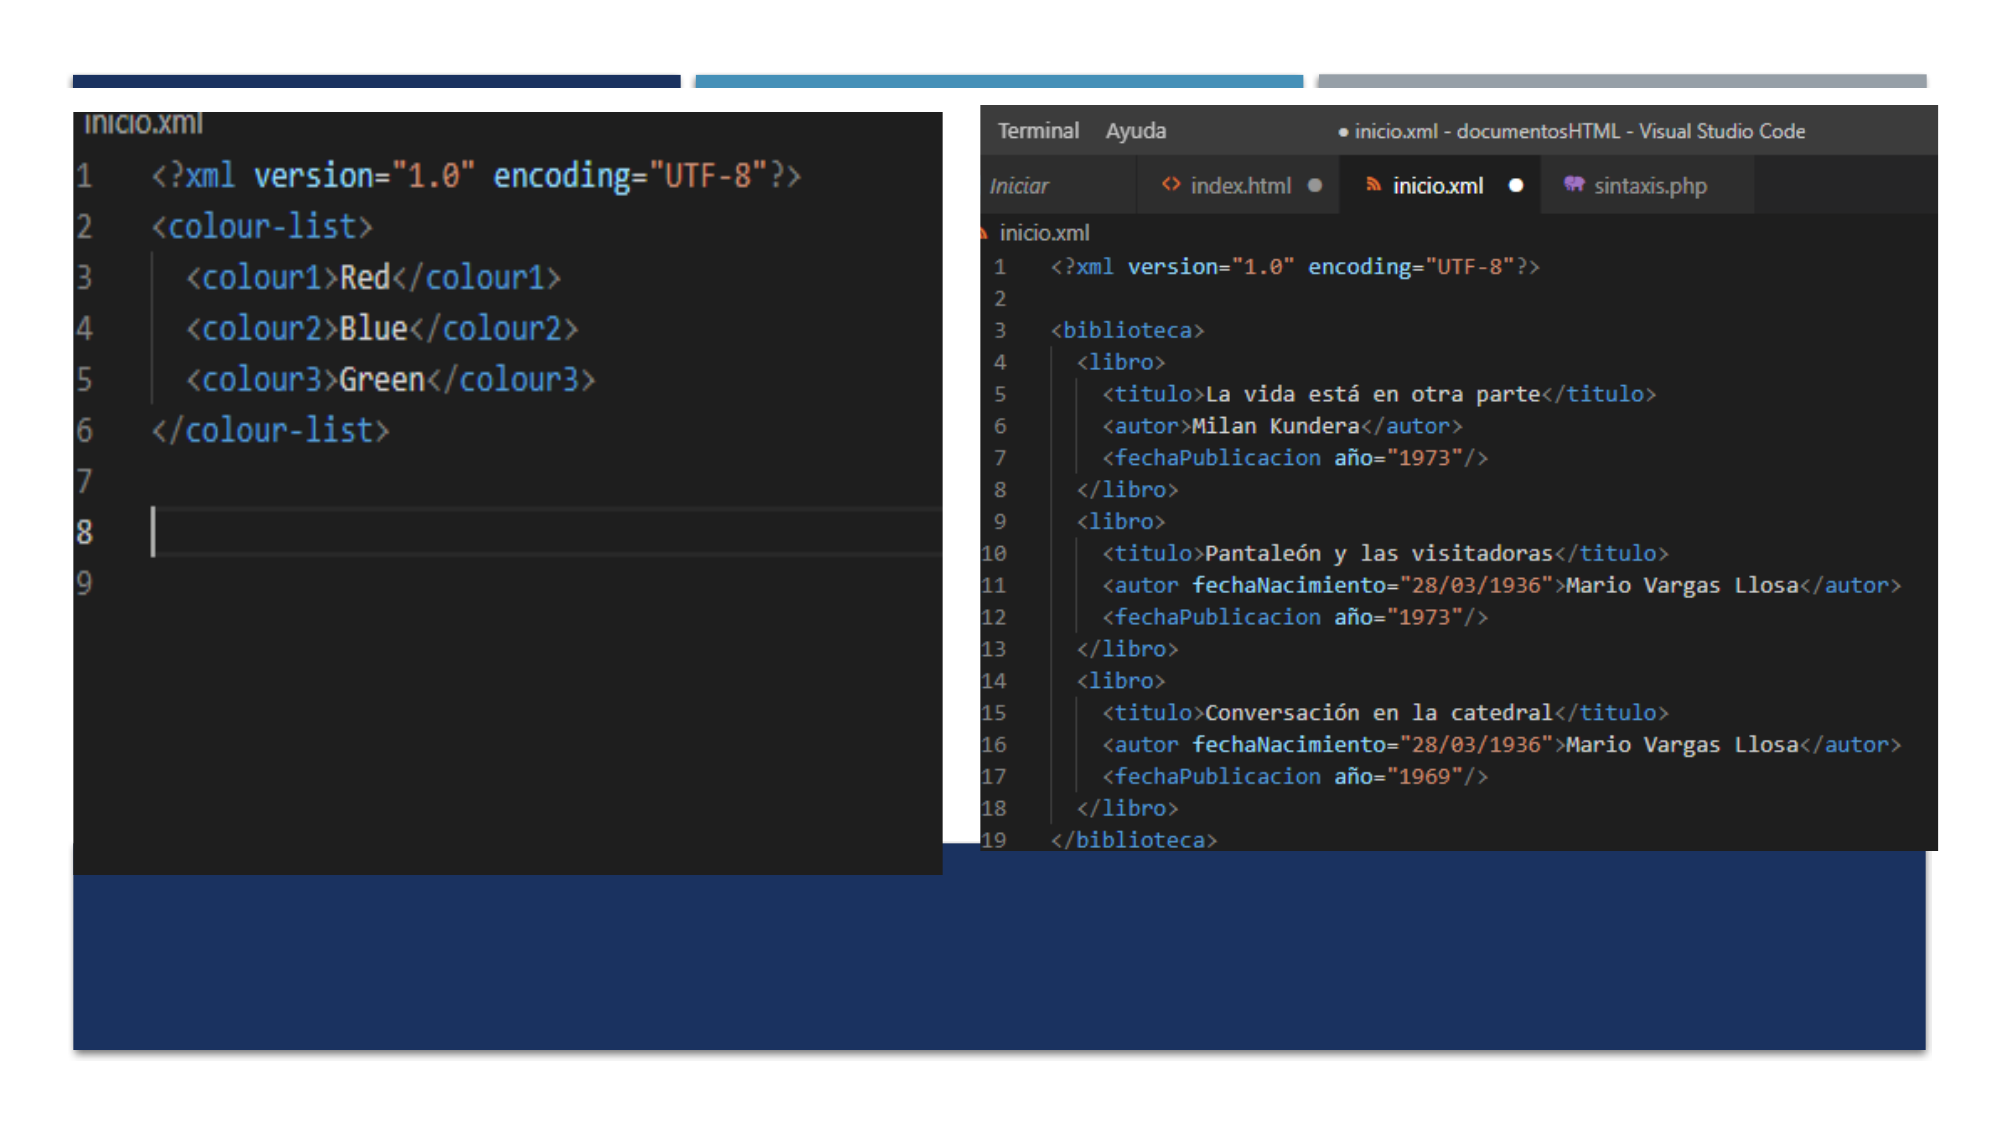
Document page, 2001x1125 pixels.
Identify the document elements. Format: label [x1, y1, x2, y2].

text_box [0, 86, 2000, 1125]
list [72, 112, 944, 875]
picture [979, 104, 1939, 852]
text_box [72, 842, 1927, 1051]
